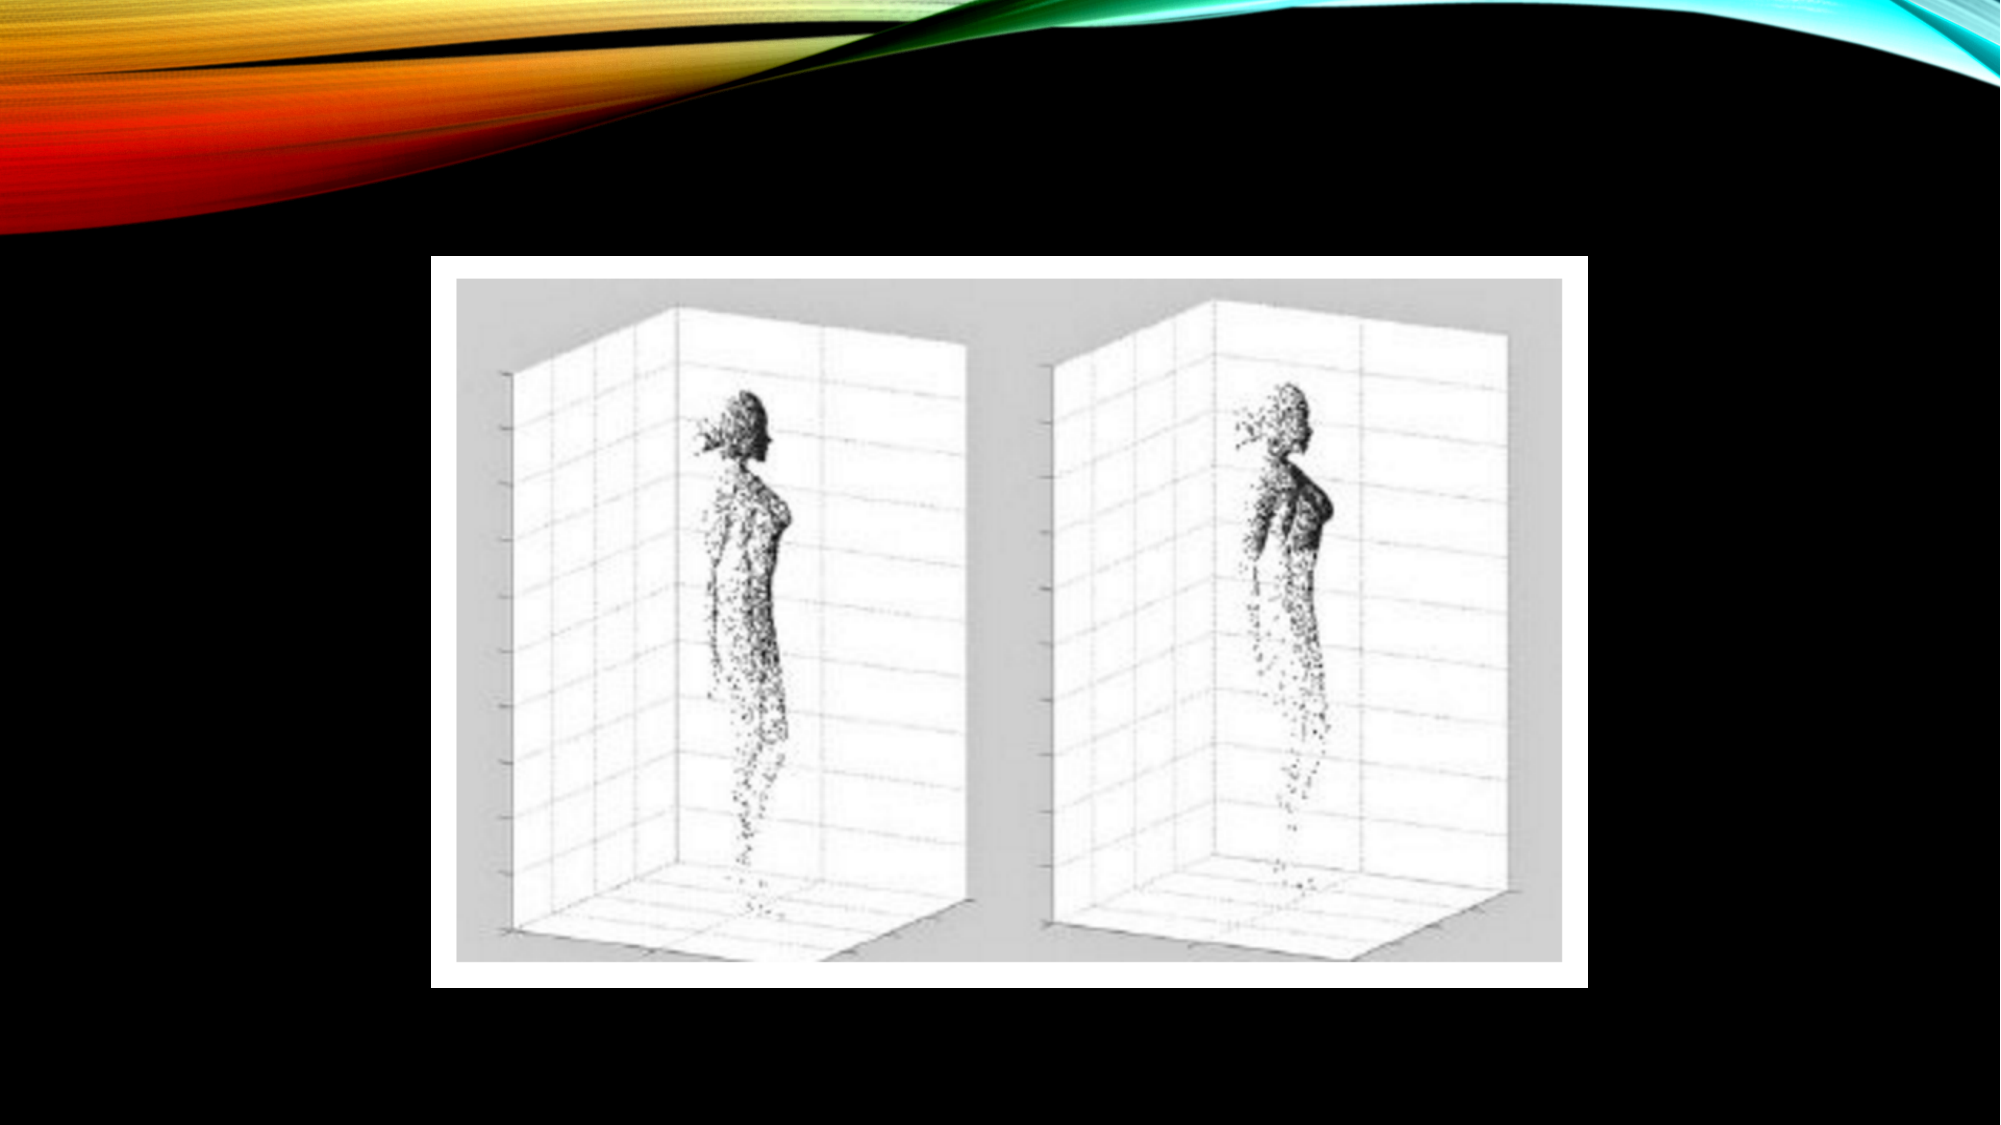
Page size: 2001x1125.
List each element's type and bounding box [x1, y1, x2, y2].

picture [0, 0, 2000, 237]
picture [431, 256, 1588, 988]
